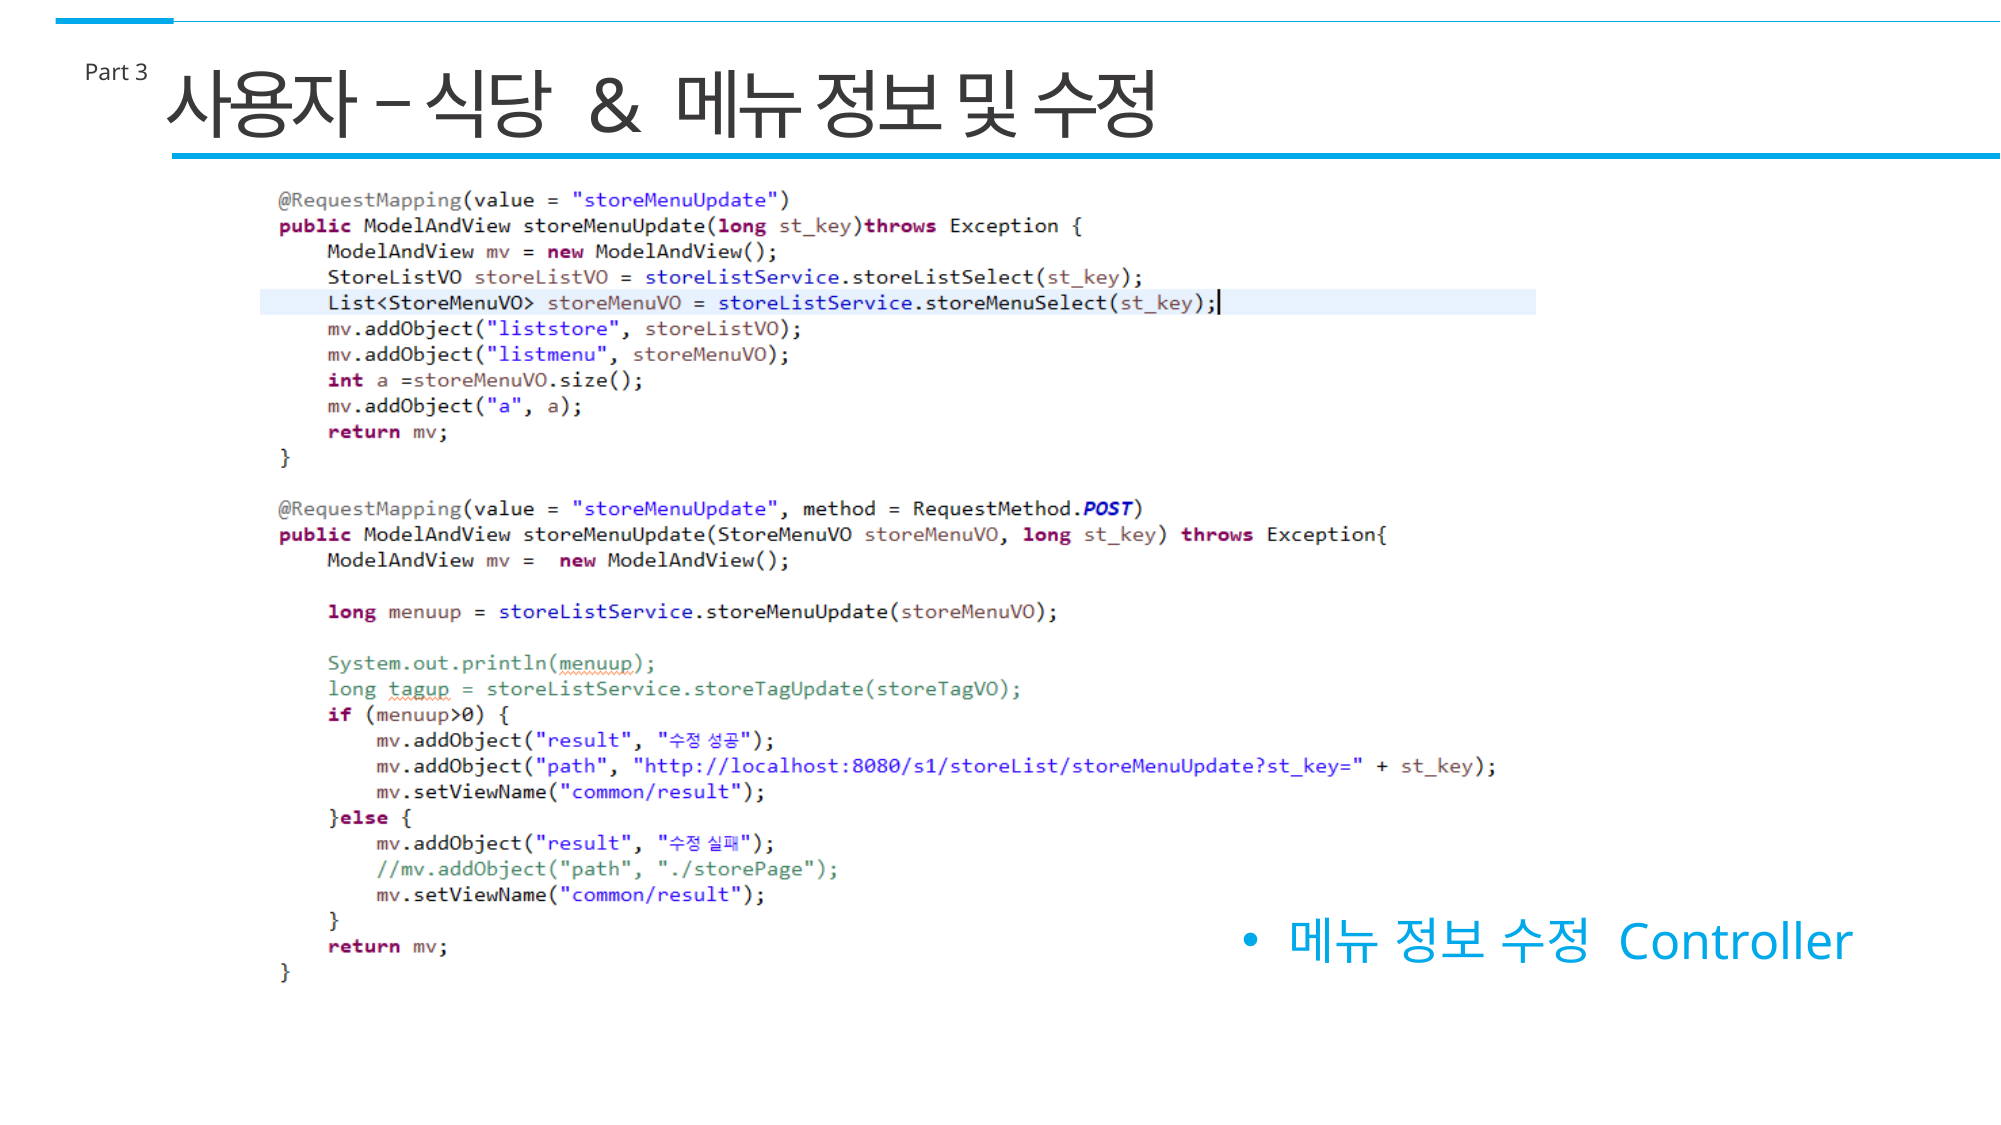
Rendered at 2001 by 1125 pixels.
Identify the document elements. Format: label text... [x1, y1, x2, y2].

picture [260, 184, 1536, 992]
text_box [54, 17, 175, 25]
text_box 사용자 – 식당 & 메뉴 정보 및 수정 [149, 50, 1193, 155]
text_box Part 3 [69, 50, 164, 93]
text_box 메뉴 정보 수정 Controller [1536, 901, 1899, 977]
